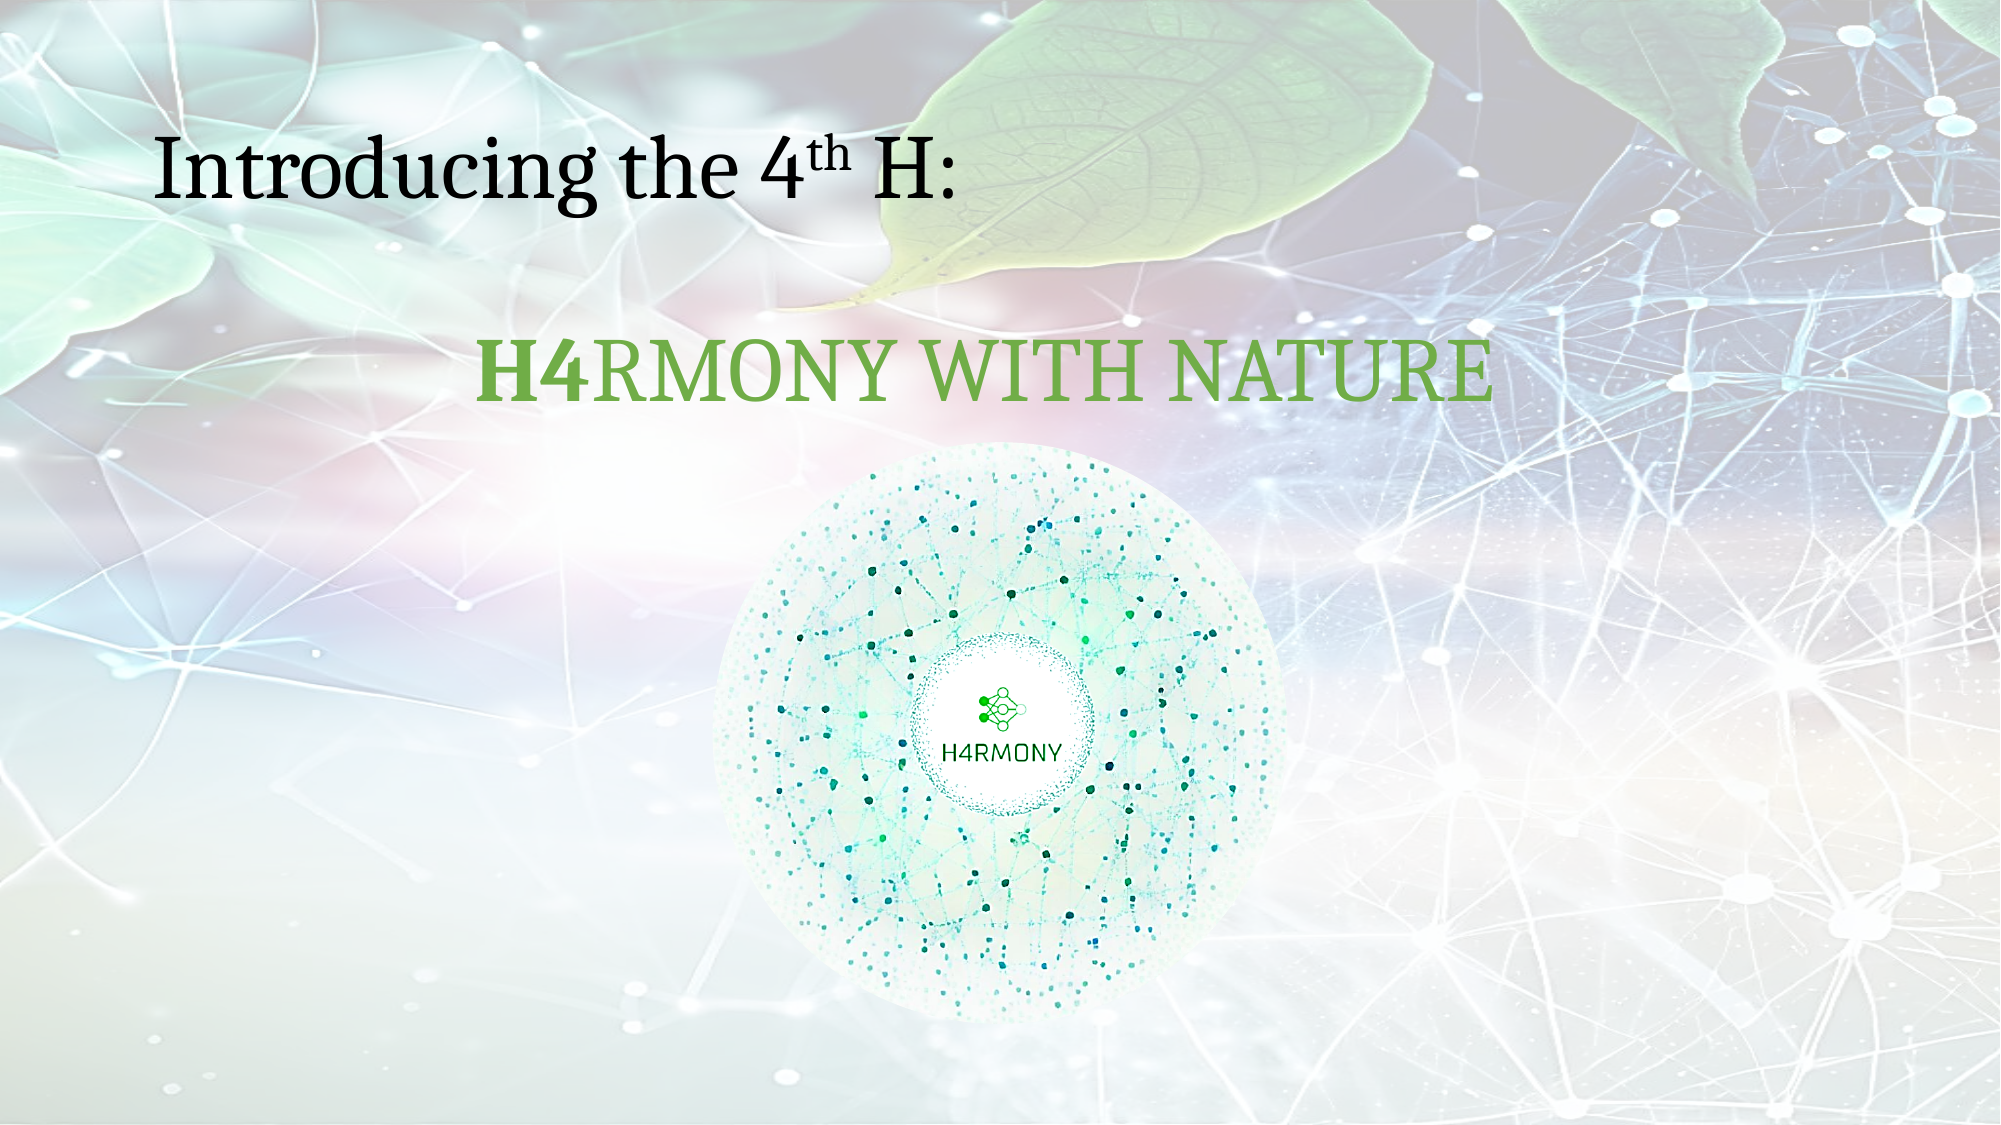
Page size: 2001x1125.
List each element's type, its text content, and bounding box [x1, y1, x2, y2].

title Introducing the 4th H: [137, 59, 1863, 278]
picture [712, 442, 1288, 1024]
list H4RMONY WITH NATURE [446, 315, 1554, 443]
